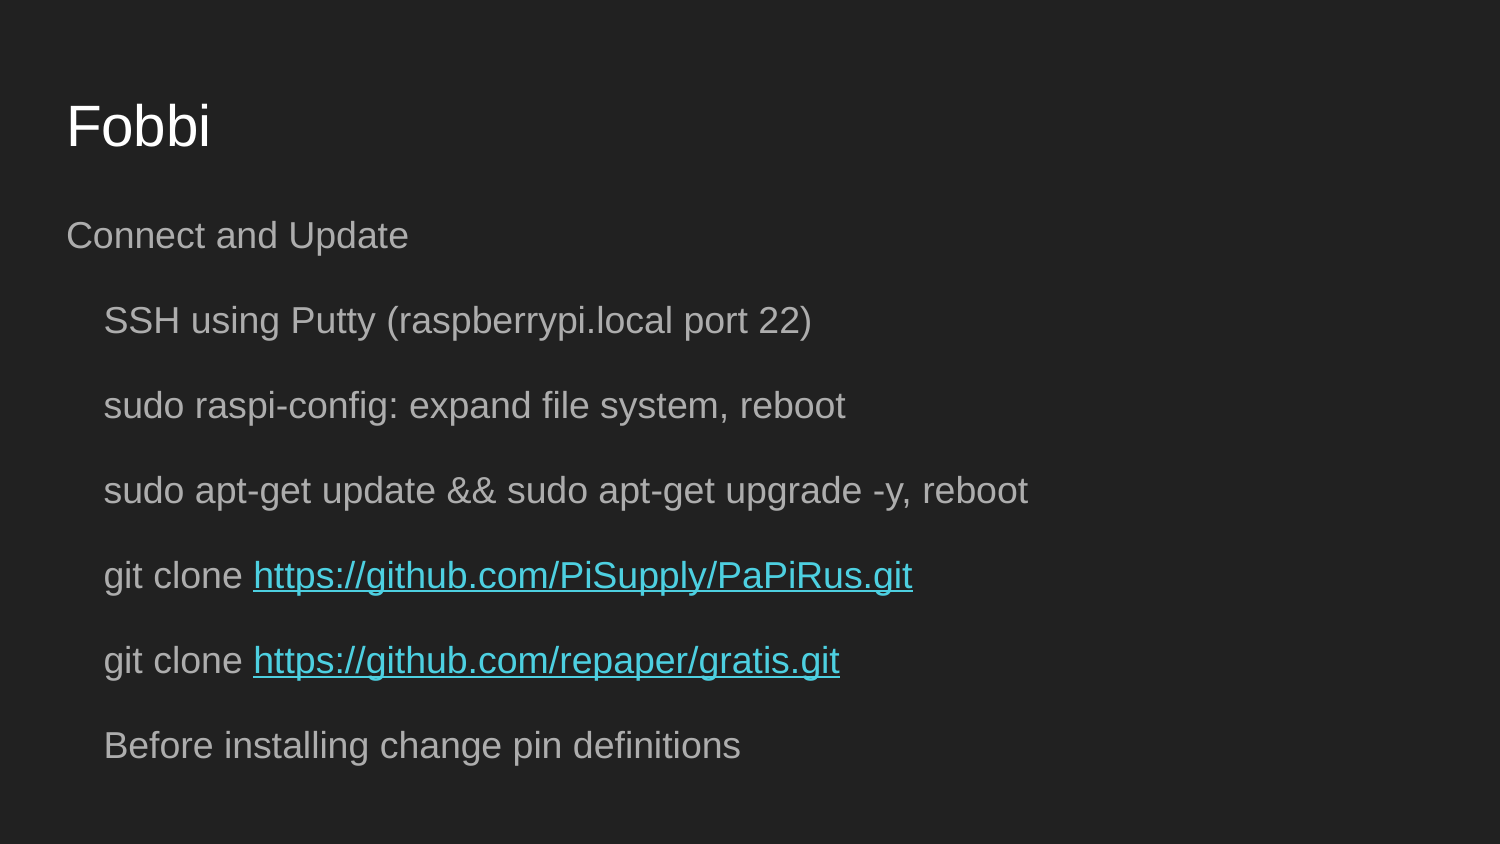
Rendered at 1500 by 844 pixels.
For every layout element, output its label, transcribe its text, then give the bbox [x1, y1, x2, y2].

title Fobbi [51, 72, 1449, 167]
list Connect and Update SSH using Putty (raspberrypi.local port 22) sudo raspi-config: expand file system, reboot sudo apt-get update && sudo apt-get upgrade -y, reboot git clone https://github.com/PiSupply/PaPiRus.git git clone https://github.com/repaper/gratis.git Before installing change pin definitions [51, 189, 1449, 750]
